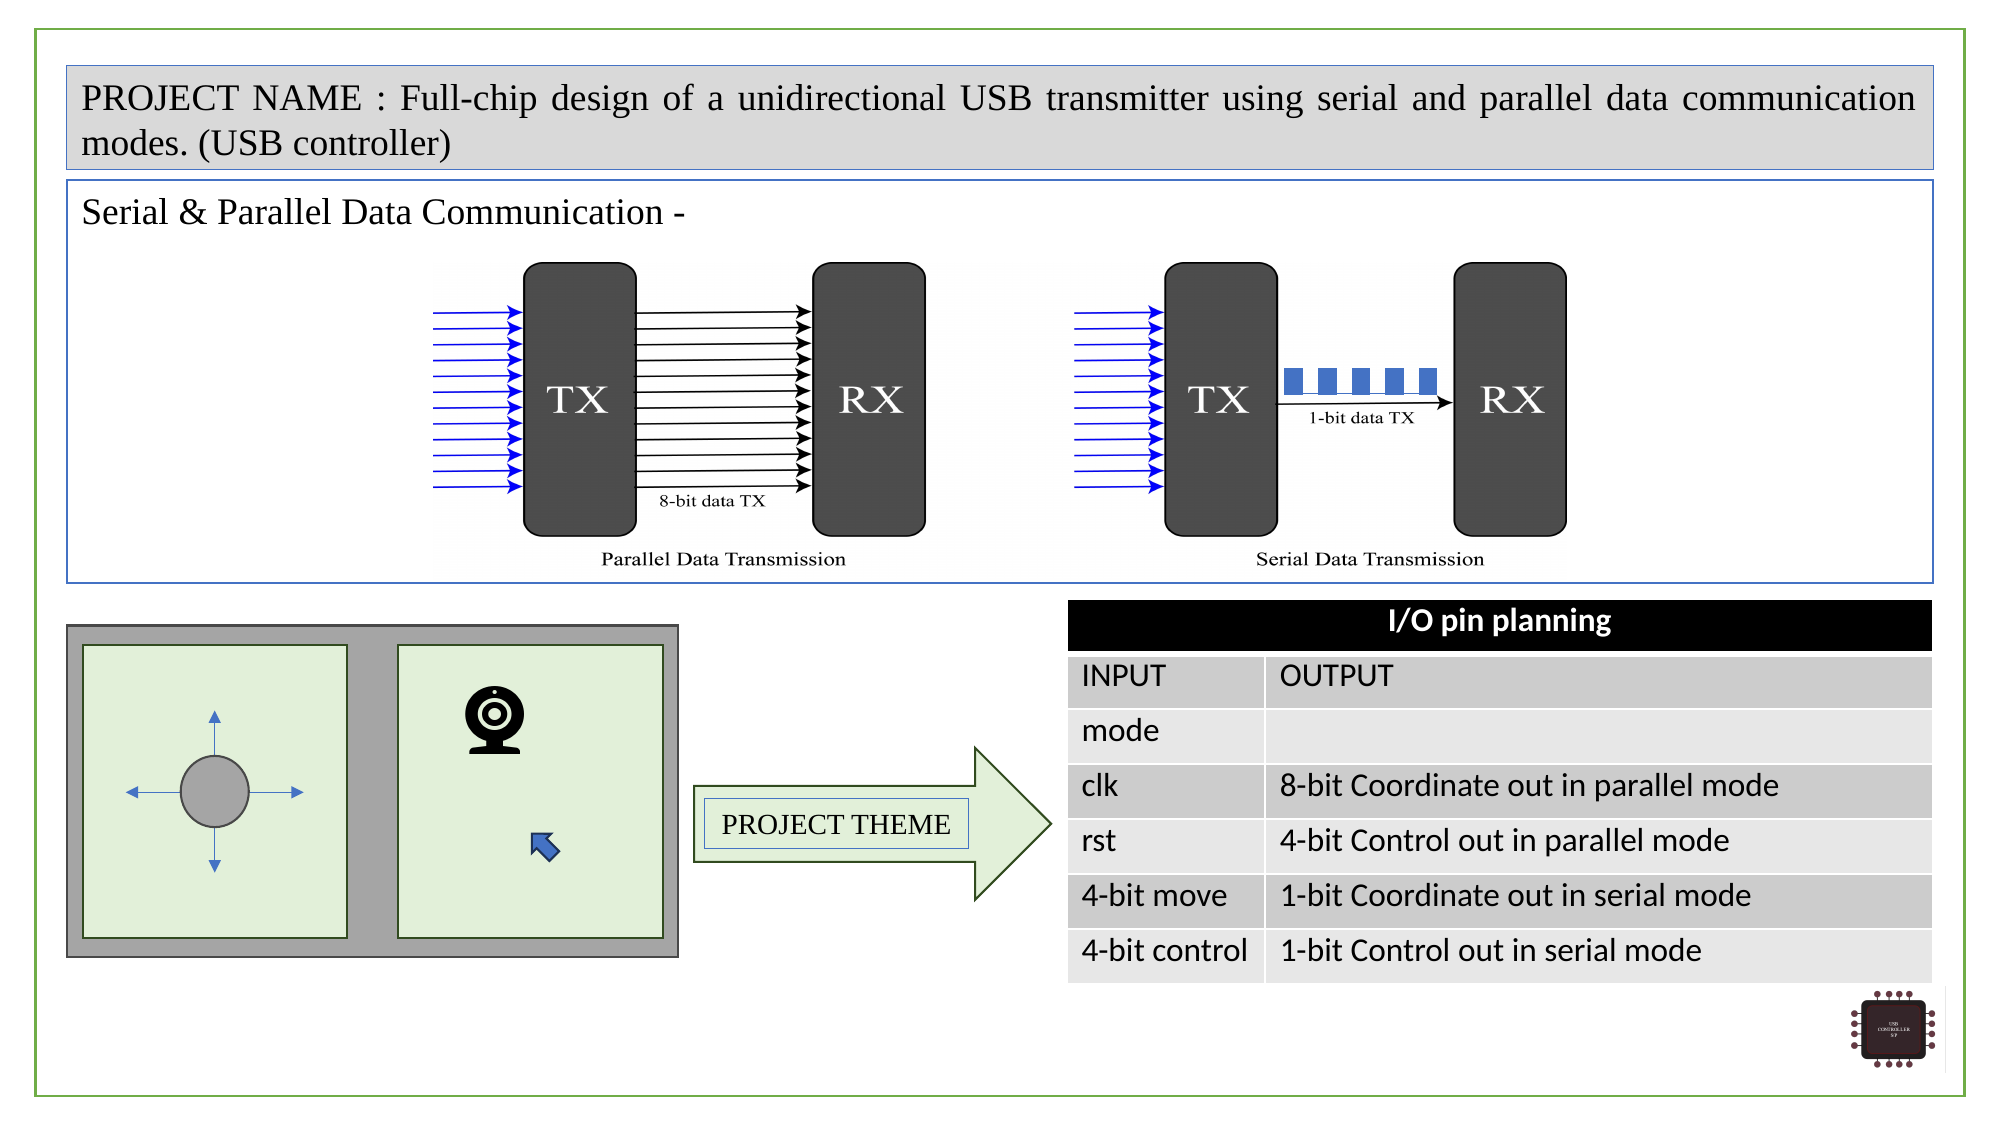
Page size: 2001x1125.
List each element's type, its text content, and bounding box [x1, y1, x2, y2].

table_cell INPUT [1068, 657, 1264, 708]
table_cell 4-bit Control out in parallel mode [1266, 820, 1932, 873]
text_box PROJECT NAME : Full-chip design of a unidirectional USB transmitter using serial and parallel data communication modes. (USB controller) [66, 65, 1934, 170]
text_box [694, 747, 1052, 900]
text_box [34, 28, 1966, 1097]
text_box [66, 179, 1934, 583]
table_cell mode [1068, 710, 1264, 763]
table_cell rst [1068, 820, 1264, 873]
table_cell [1266, 710, 1932, 763]
table_cell 8-bit Coordinate out in parallel mode [1266, 765, 1932, 818]
table_cell clk [1068, 765, 1264, 818]
table_header I/O pin planning [1068, 600, 1932, 651]
table_cell 4-bit control [1068, 930, 1264, 983]
table_cell OUTPUT [1266, 657, 1932, 708]
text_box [66, 625, 679, 958]
table_cell 1-bit Coordinate out in serial mode [1266, 875, 1932, 928]
table_cell 1-bit Control out in serial mode [1266, 930, 1932, 983]
table_cell 4-bit move [1068, 875, 1264, 928]
